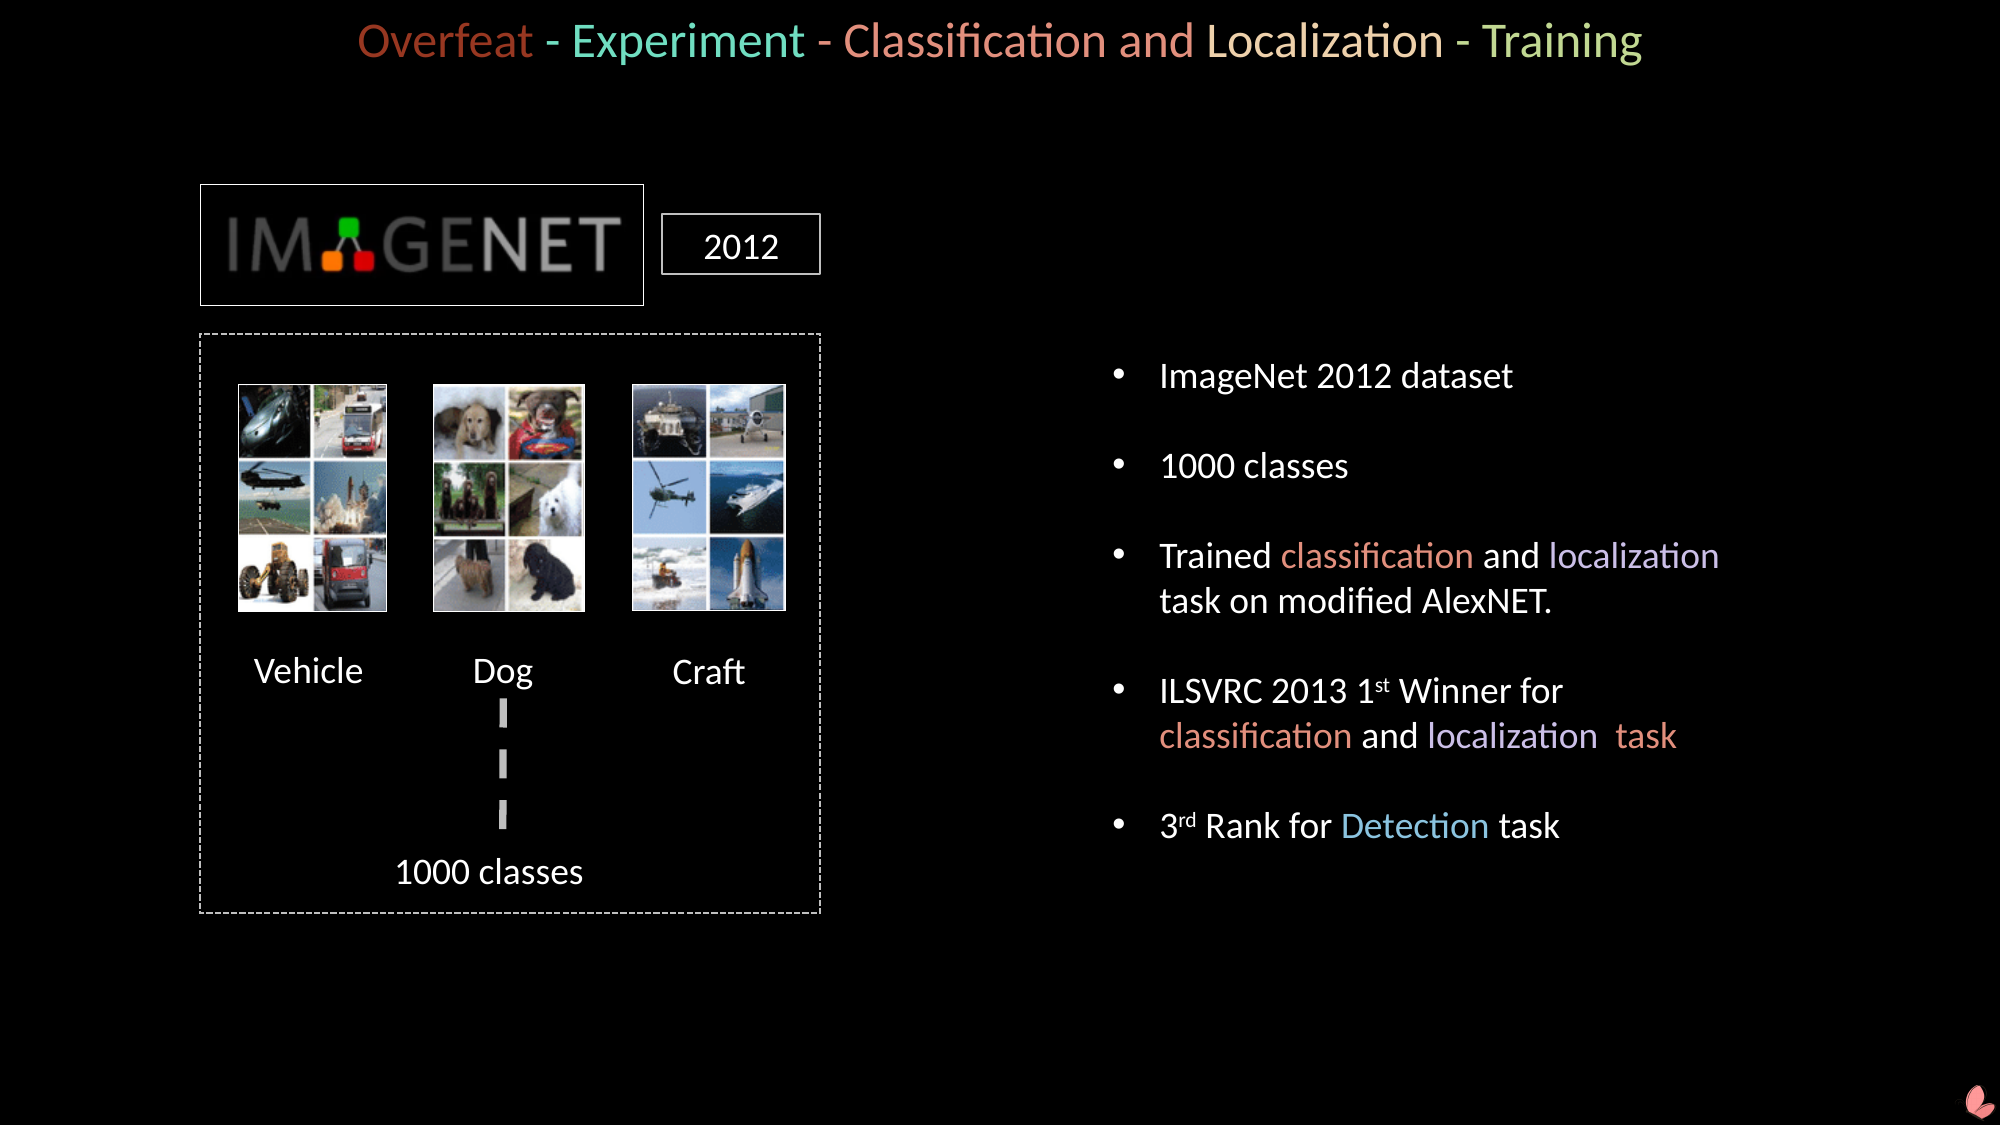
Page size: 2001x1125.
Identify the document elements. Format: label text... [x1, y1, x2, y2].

picture [200, 184, 644, 306]
text_box Overfeat - Experiment - Classification and Localization - Training [342, 0, 1658, 75]
picture [1953, 1078, 2000, 1125]
picture [632, 384, 786, 611]
picture [433, 384, 585, 612]
picture [238, 384, 387, 612]
text_box ImageNet 2012 dataset 1000 classes Trained classification and localization task on modified AlexNET. ILSVRC 2013 1st Winner for classification and localization task 3rd Rank for Detection task [1097, 343, 1762, 899]
text_box 2012 [662, 214, 821, 275]
text_box [199, 333, 821, 914]
text_box 1000 classes [379, 839, 627, 899]
